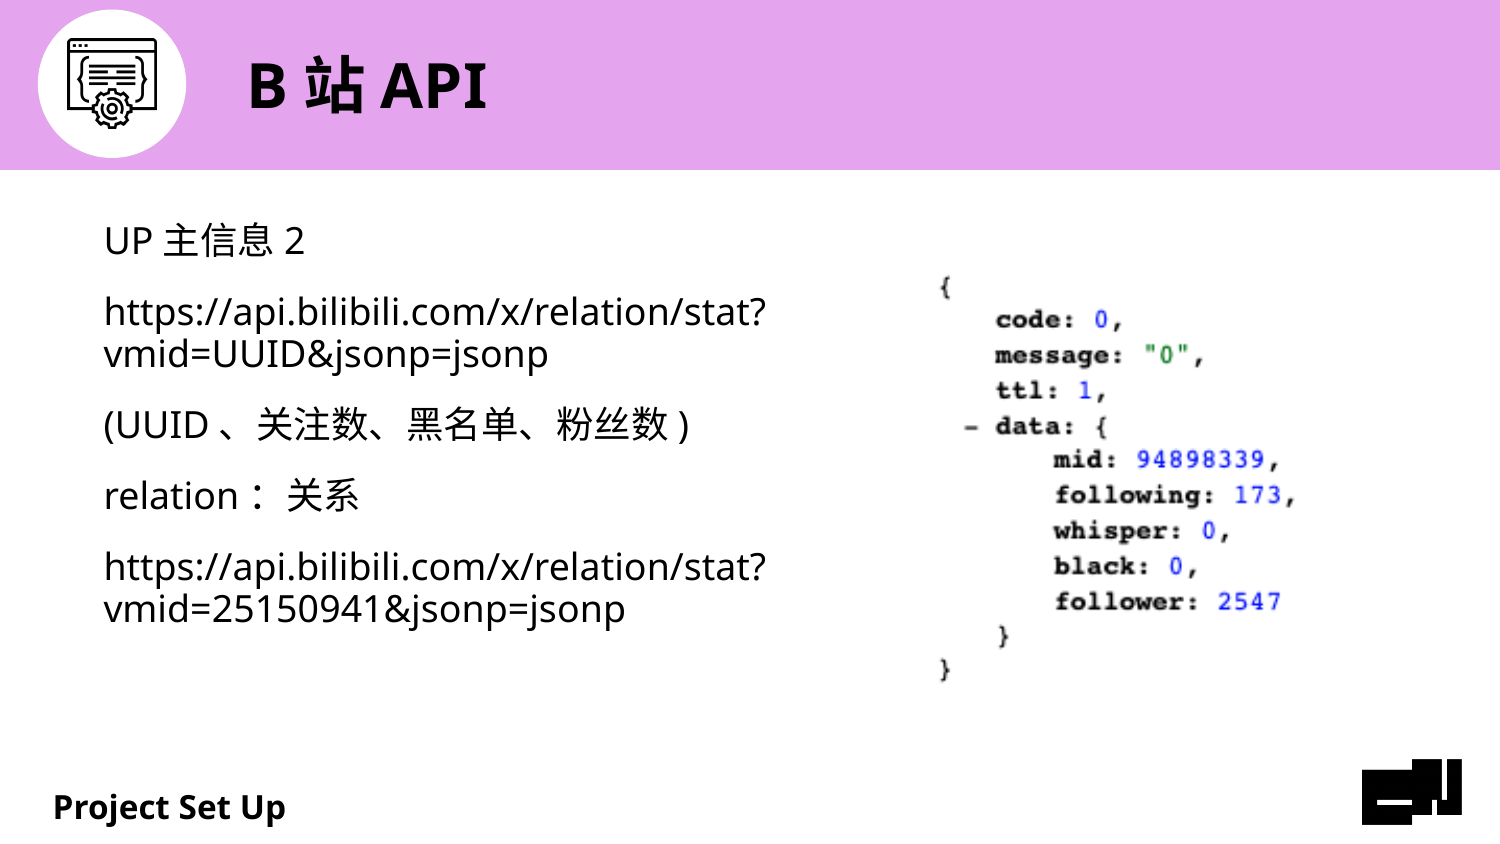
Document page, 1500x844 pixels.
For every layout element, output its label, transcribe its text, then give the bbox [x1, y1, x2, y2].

picture [923, 259, 1347, 698]
list UP主信息2 https://api.bilibili.com/x/relation/stat?vmid=UUID&jsonp=jsonp (UUID、关注数、黑名单、粉丝数) relation：关系 https://api.bilibili.com/x/relation/stat?vmid=25150941&jsonp=jsonp [88, 206, 813, 751]
picture [67, 38, 157, 129]
title B站API [231, 9, 1463, 158]
picture [1362, 759, 1462, 825]
